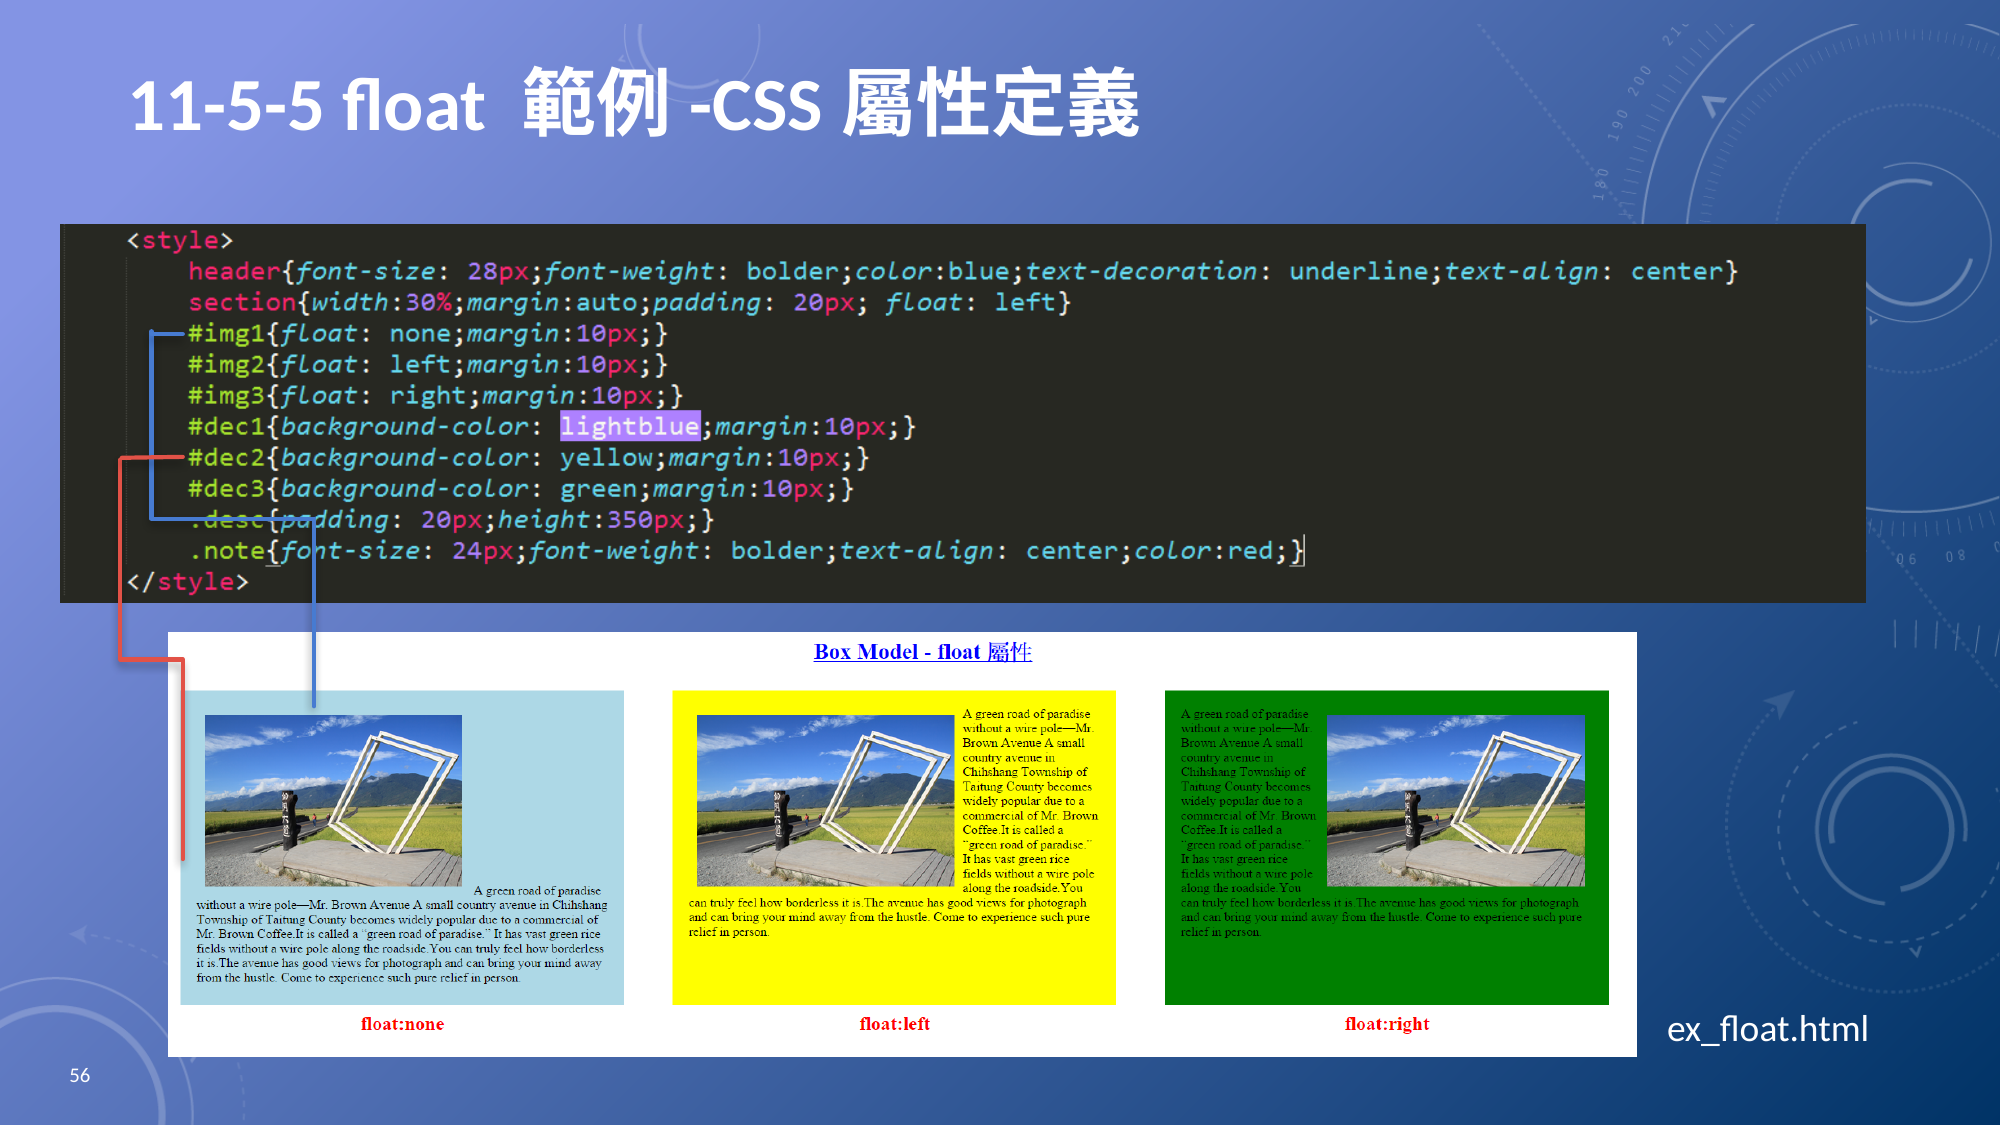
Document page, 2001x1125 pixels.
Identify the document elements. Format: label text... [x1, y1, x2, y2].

picture [0, 24, 2000, 1125]
title 11-5-5 ﬂoat 範例-CSS屬性定義 [112, 24, 1775, 177]
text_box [151, 330, 315, 707]
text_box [119, 456, 183, 860]
text_box ex_float.html [1652, 996, 1885, 1057]
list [168, 632, 1637, 1058]
slide_number 56 [14, 1043, 106, 1106]
